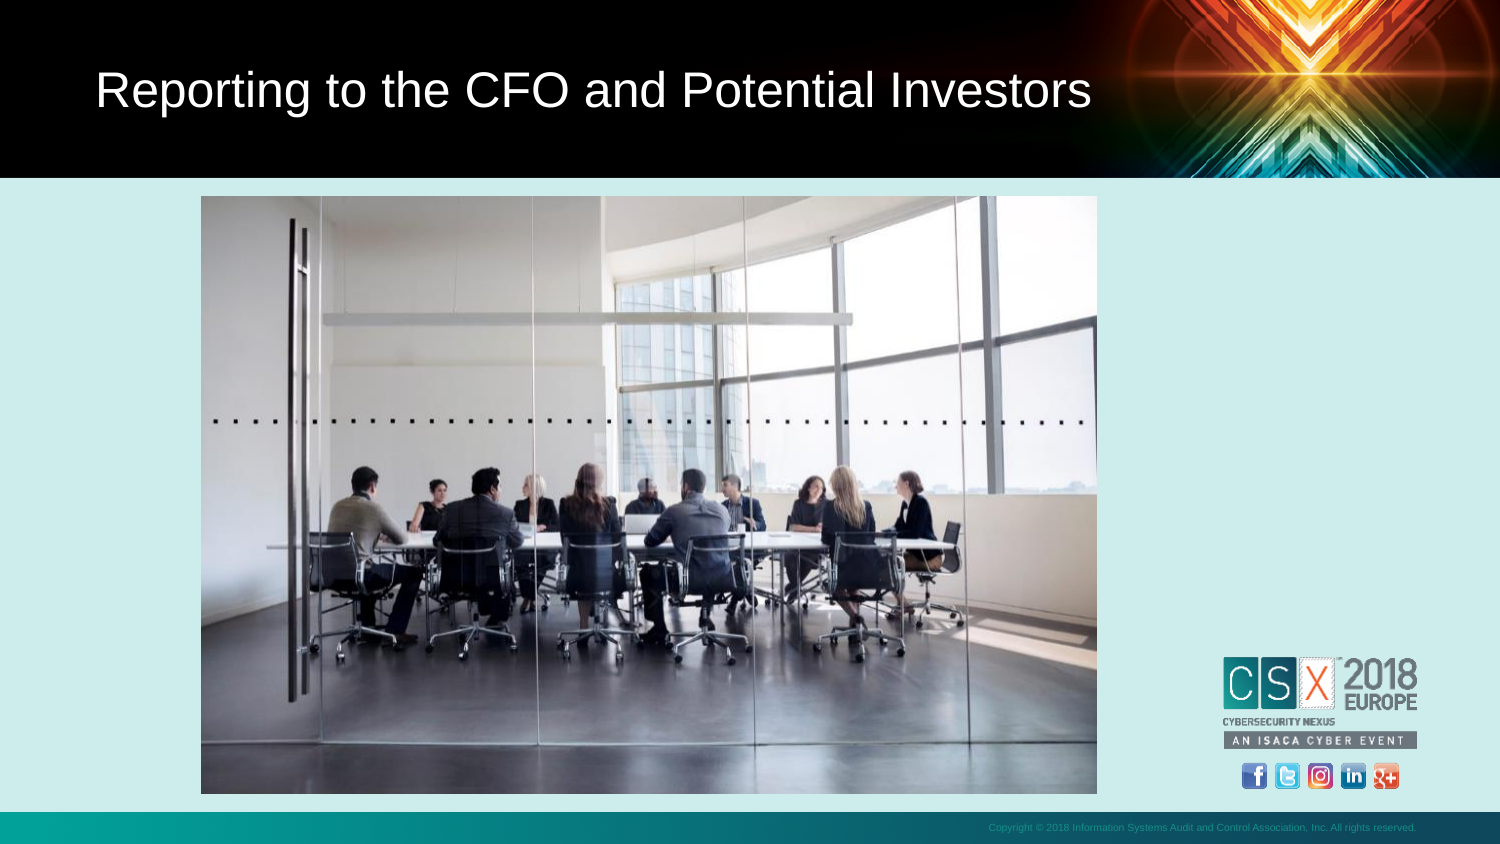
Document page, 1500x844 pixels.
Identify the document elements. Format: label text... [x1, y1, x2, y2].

list Reporting to the CFO and Potential Investors [80, 0, 1219, 176]
picture [0, 0, 1500, 844]
